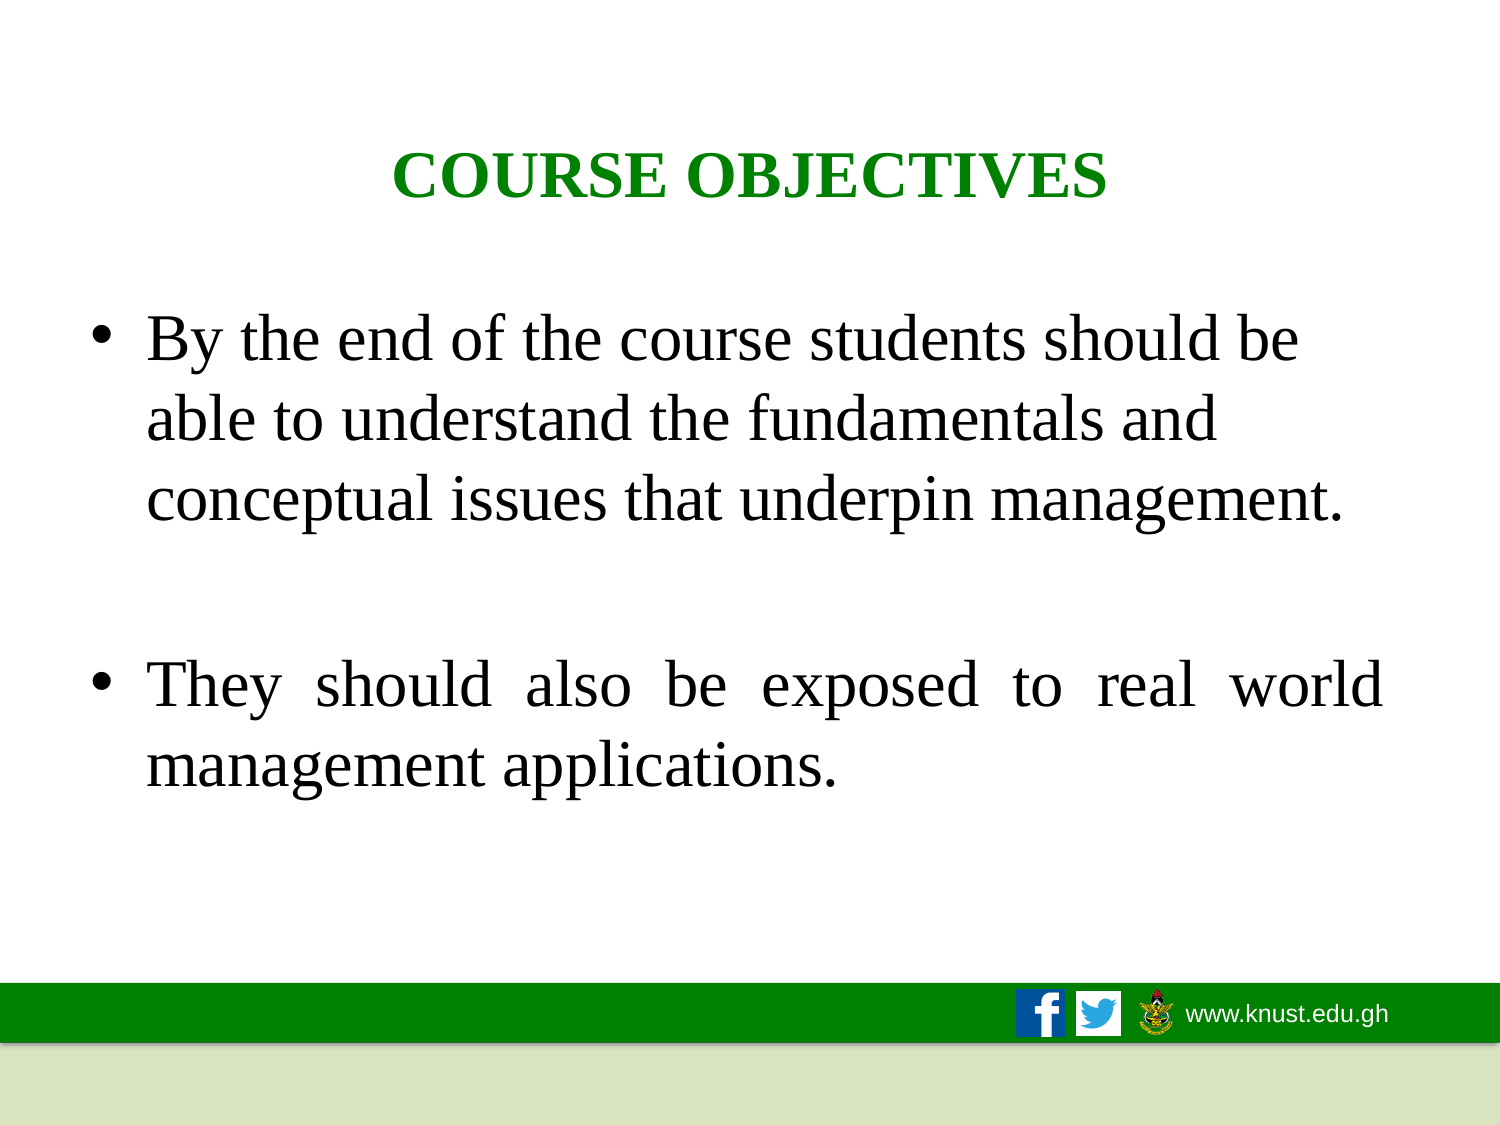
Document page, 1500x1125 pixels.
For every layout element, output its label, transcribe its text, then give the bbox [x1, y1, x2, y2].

picture [1016, 989, 1065, 1037]
picture [1139, 987, 1174, 1035]
picture [1076, 991, 1121, 1036]
list By the end of the course students should be able to understand the fundamentals and conceptual issues that underpin management. They should also be exposed to real world management applications. [75, 286, 1425, 916]
title COURSE OBJECTIVES [103, 123, 1397, 223]
